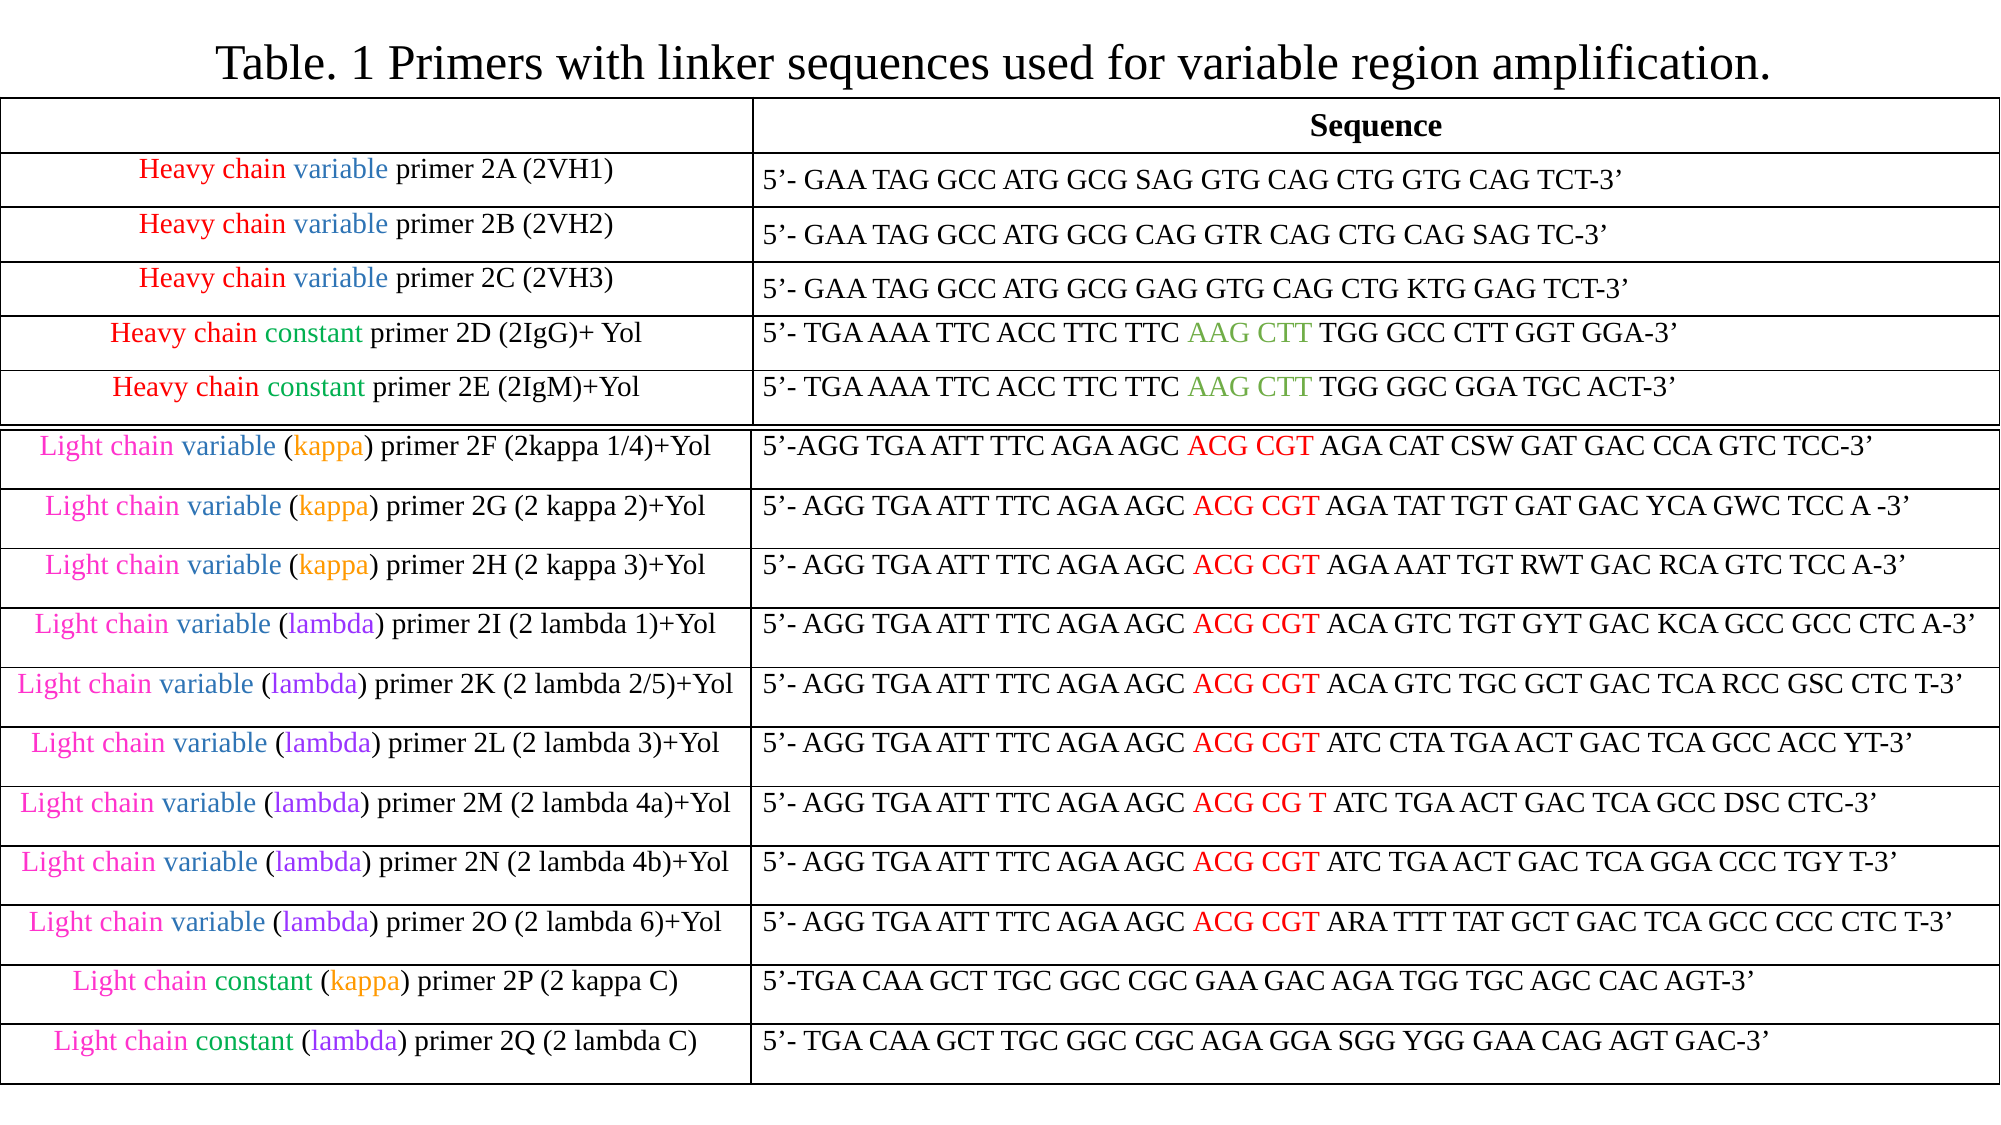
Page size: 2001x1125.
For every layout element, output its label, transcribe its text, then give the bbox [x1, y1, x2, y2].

table_cell 5’- AGG TGA ATT TTC AGA AGC ACG CGT ACA GTC TGT GYT GAC KCA GCC GCC CTC A-3’ [752, 609, 1999, 667]
table_cell Heavy chain variable primer 2B (2VH2) [1, 208, 752, 261]
table_cell Light chain variable (lambda) primer 2N (2 lambda 4b)+Yol [1, 847, 750, 904]
table_cell 5’- AGG TGA ATT TTC AGA AGC ACG CGT ATC CTA TGA ACT GAC TCA GCC ACC YT-3’ [752, 728, 1999, 786]
table_cell 5’- AGG TGA ATT TTC AGA AGC ACG CGT ATC TGA ACT GAC TCA GGA CCC TGY T-3’ [752, 847, 1999, 904]
table_cell Light chain constant (lambda) primer 2Q (2 lambda C) [1, 1025, 750, 1083]
table_cell Heavy chain variable primer 2A (2VH1) [1, 154, 752, 206]
table_cell 5’- TGA AAA TTC ACC TTC TTC AAG CTT TGG GGC GGA TGC ACT-3’ [754, 371, 1999, 424]
table_header Sequence [754, 99, 1999, 152]
table_cell 5’- AGG TGA ATT TTC AGA AGC ACG CGT ACA GTC TGC GCT GAC TCA RCC GSC CTC T-3’ [752, 668, 1999, 726]
table_cell Light chain variable (lambda) primer 2K (2 lambda 2/5)+Yol [1, 668, 750, 726]
table_cell Light chain variable (kappa) primer 2H (2 kappa 3)+Yol [1, 549, 750, 607]
table_cell Light chain variable (kappa) primer 2G (2 kappa 2)+Yol [1, 490, 750, 548]
table_cell 5’- GAA TAG GCC ATG GCG GAG GTG CAG CTG KTG GAG TCT-3’ [754, 263, 1999, 315]
table_header 5’-AGG TGA ATT TTC AGA AGC ACG CGT AGA CAT CSW GAT GAC CCA GTC TCC-3’ [752, 431, 1999, 488]
table_cell 5’-TGA CAA GCT TGC GGC CGC GAA GAC AGA TGG TGC AGC CAC AGT-3’ [752, 966, 1999, 1023]
table_cell 5’- AGG TGA ATT TTC AGA AGC ACG CGT ARA TTT TAT GCT GAC TCA GCC CCC CTC T-3’ [752, 906, 1999, 964]
table_cell Light chain variable (lambda) primer 2L (2 lambda 3)+Yol [1, 728, 750, 786]
table_cell 5’- TGA AAA TTC ACC TTC TTC AAG CTT TGG GCC CTT GGT GGA-3’ [754, 317, 1999, 370]
table_cell 5’- AGG TGA ATT TTC AGA AGC ACG CG T ATC TGA ACT GAC TCA GCC DSC CTC-3’ [752, 787, 1999, 845]
table_cell Light chain constant (kappa) primer 2P (2 kappa C) [1, 966, 750, 1023]
table_cell Light chain variable (lambda) primer 2O (2 lambda 6)+Yol [1, 906, 750, 964]
table_cell Light chain variable (lambda) primer 2M (2 lambda 4a)+Yol [1, 787, 750, 845]
table_cell Light chain variable (lambda) primer 2I (2 lambda 1)+Yol [1, 609, 750, 667]
table_cell 5’- GAA TAG GCC ATG GCG CAG GTR CAG CTG CAG SAG TC-3’ [754, 208, 1999, 261]
text_box Table. 1 Primers with linker sequences used for variable region amplification. [0, 21, 2000, 97]
table_cell Heavy chain constant primer 2E (2IgM)+Yol [1, 371, 752, 424]
table_cell 5’- AGG TGA ATT TTC AGA AGC ACG CGT AGA TAT TGT GAT GAC YCA GWC TCC A -3’ [752, 490, 1999, 548]
table_cell 5’- AGG TGA ATT TTC AGA AGC ACG CGT AGA AAT TGT RWT GAC RCA GTC TCC A-3’ [752, 549, 1999, 607]
table_cell 5’- TGA CAA GCT TGC GGC CGC AGA GGA SGG YGG GAA CAG AGT GAC-3’ [752, 1025, 1999, 1083]
table_cell Heavy chain constant primer 2D (2IgG)+ Yol [1, 317, 752, 370]
table_cell Heavy chain variable primer 2C (2VH3) [1, 263, 752, 315]
table_header [1, 99, 752, 152]
table_header Light chain variable (kappa) primer 2F (2kappa 1/4)+Yol [1, 431, 750, 488]
table_cell 5’- GAA TAG GCC ATG GCG SAG GTG CAG CTG GTG CAG TCT-3’ [754, 154, 1999, 206]
